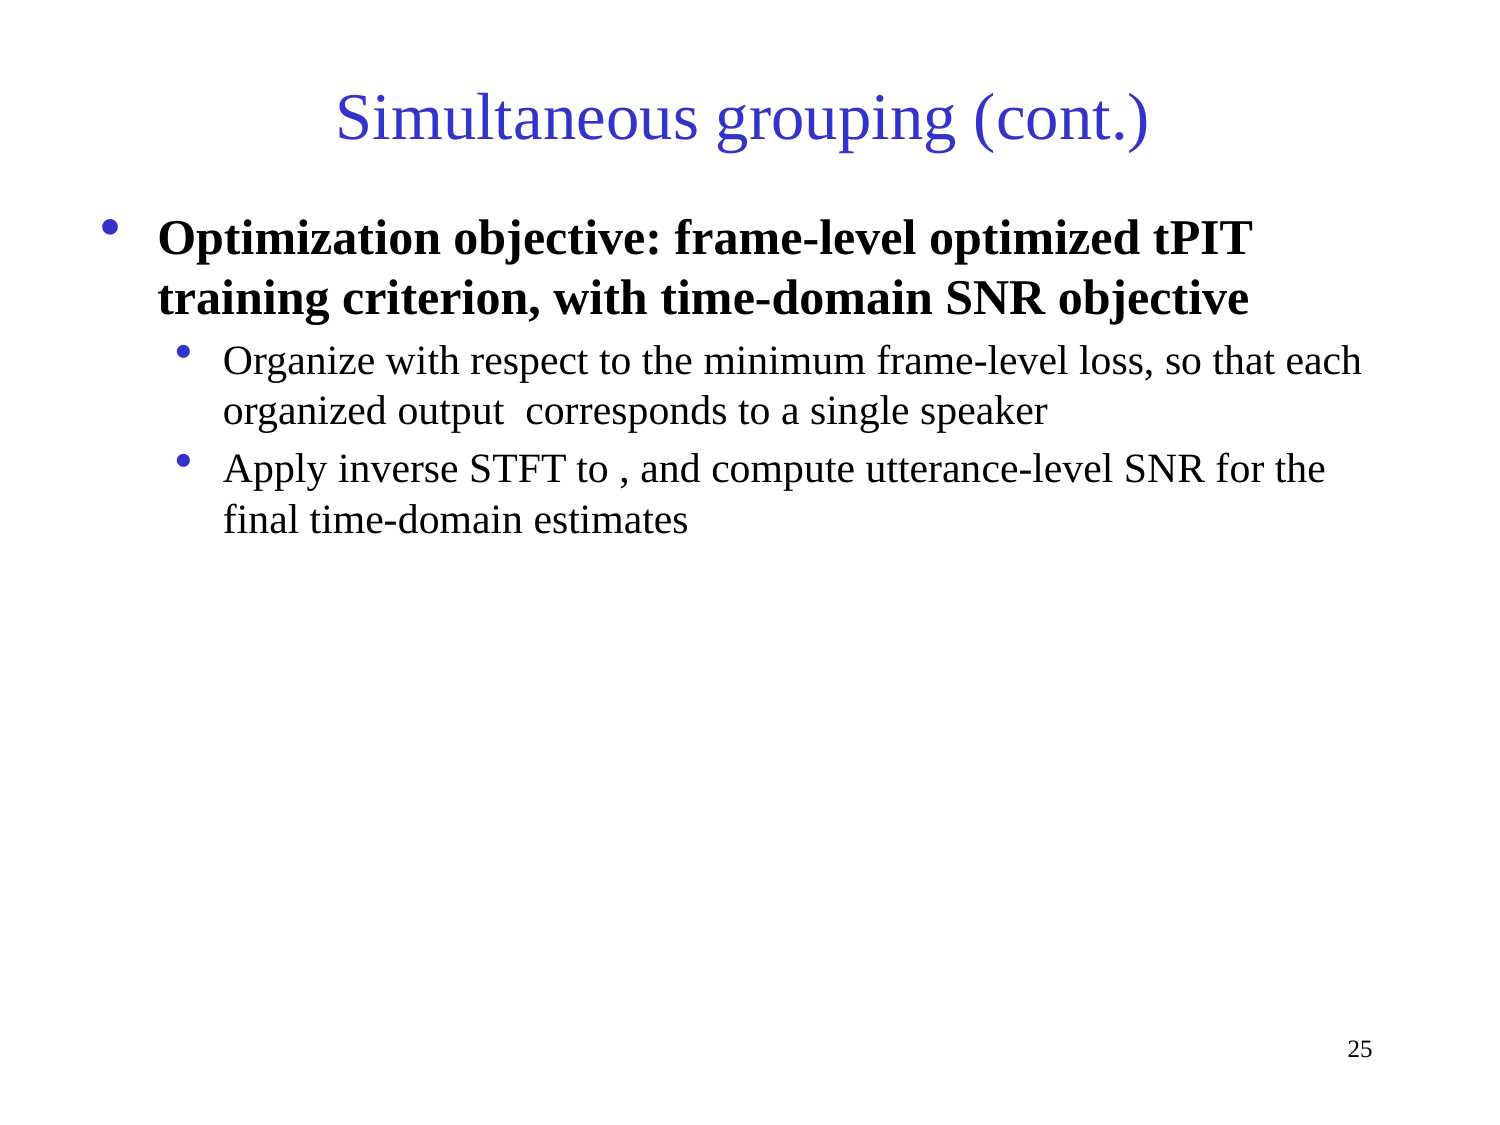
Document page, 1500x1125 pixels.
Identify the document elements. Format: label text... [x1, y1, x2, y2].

title Simultaneous grouping (cont.) [87, 62, 1400, 163]
slide_number 25 [1074, 1024, 1388, 1101]
